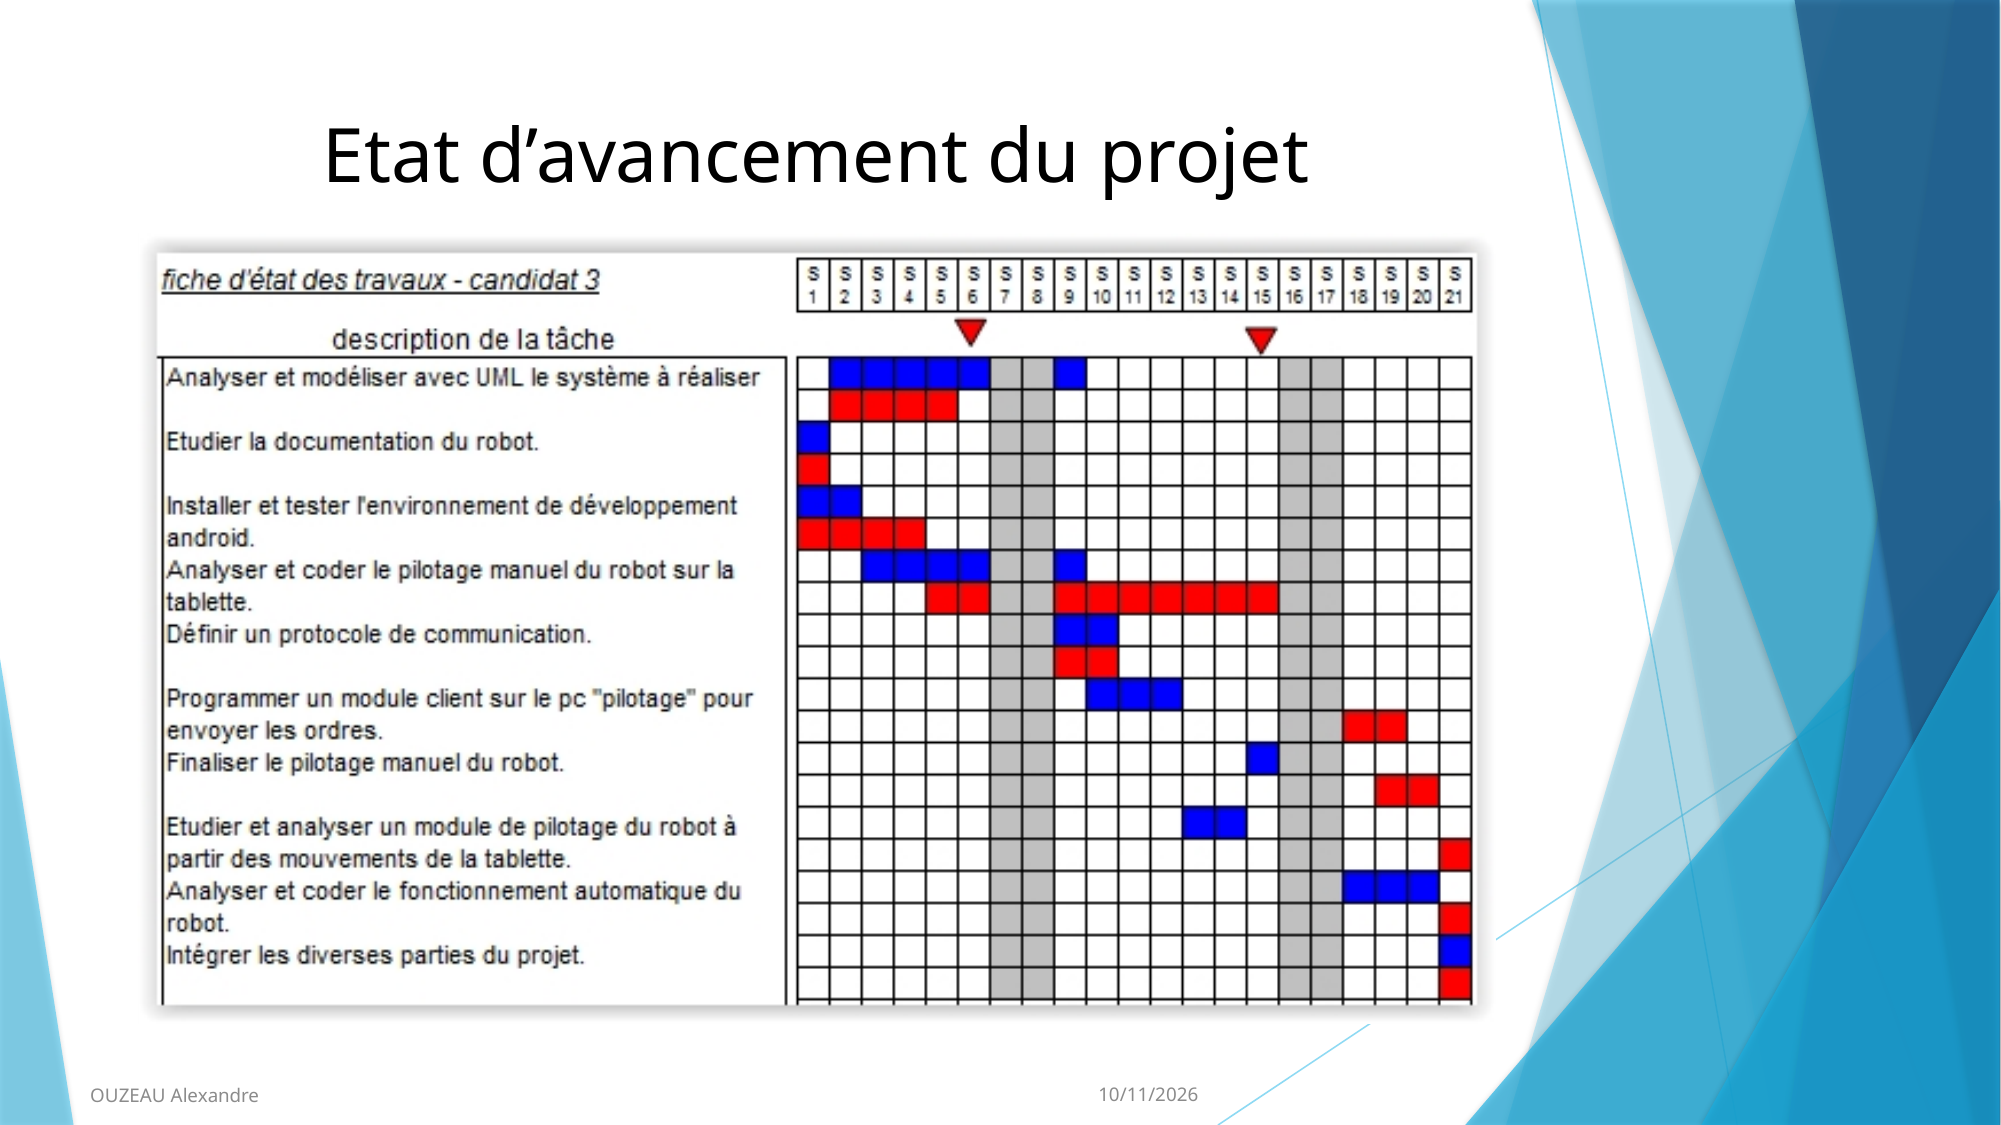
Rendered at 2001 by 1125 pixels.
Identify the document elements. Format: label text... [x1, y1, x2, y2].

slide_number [1063, 1065, 1214, 1125]
title Etat d’avancement du projet [111, 99, 1522, 317]
picture [136, 233, 1496, 1025]
footer OUZEAU Alexandre [75, 1065, 932, 1125]
